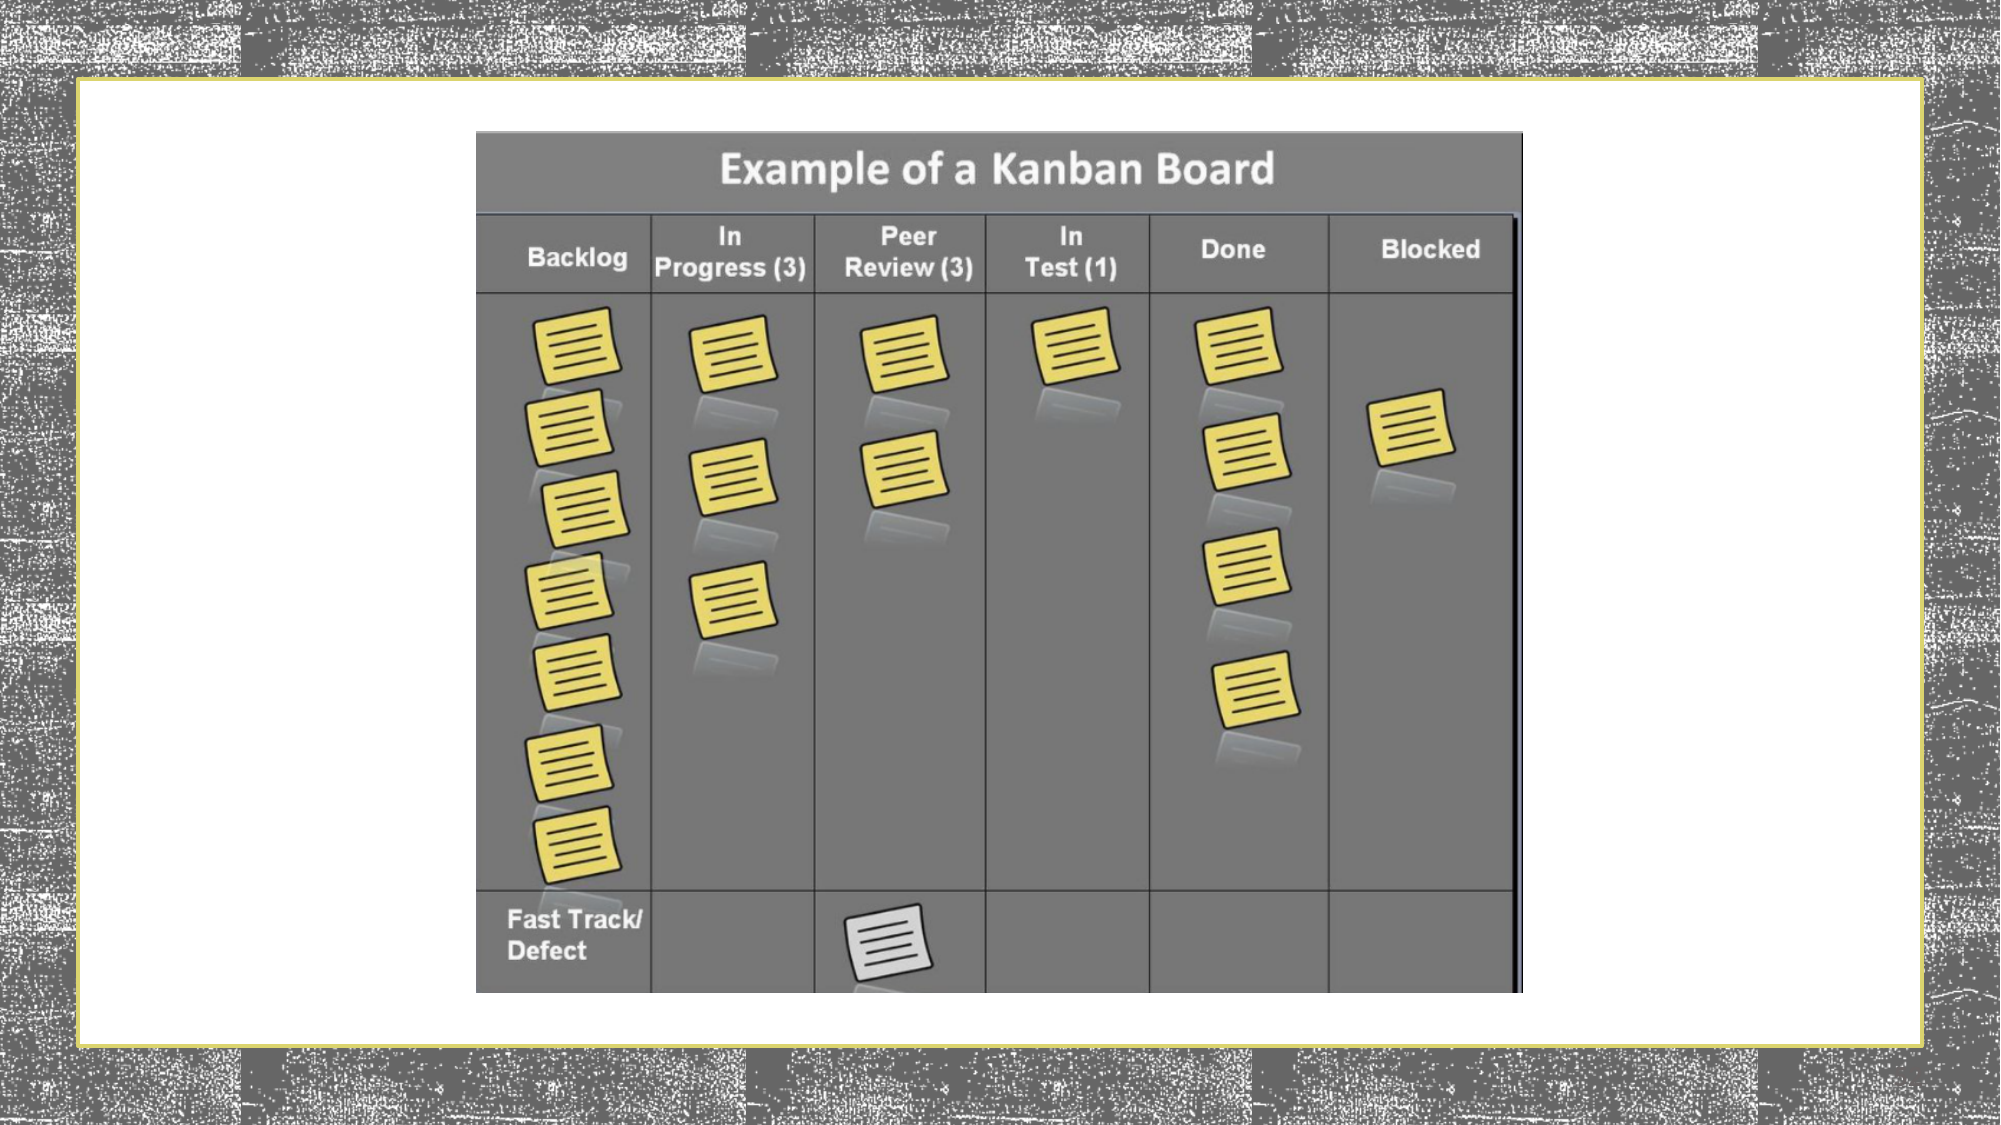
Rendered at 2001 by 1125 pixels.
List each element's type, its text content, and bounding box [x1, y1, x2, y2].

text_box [1872, 1024, 1944, 1095]
picture [476, 131, 1523, 993]
text_box [77, 78, 1923, 1047]
text_box [0, 0, 2000, 1125]
slide_number 52 [1855, 1044, 1961, 1105]
